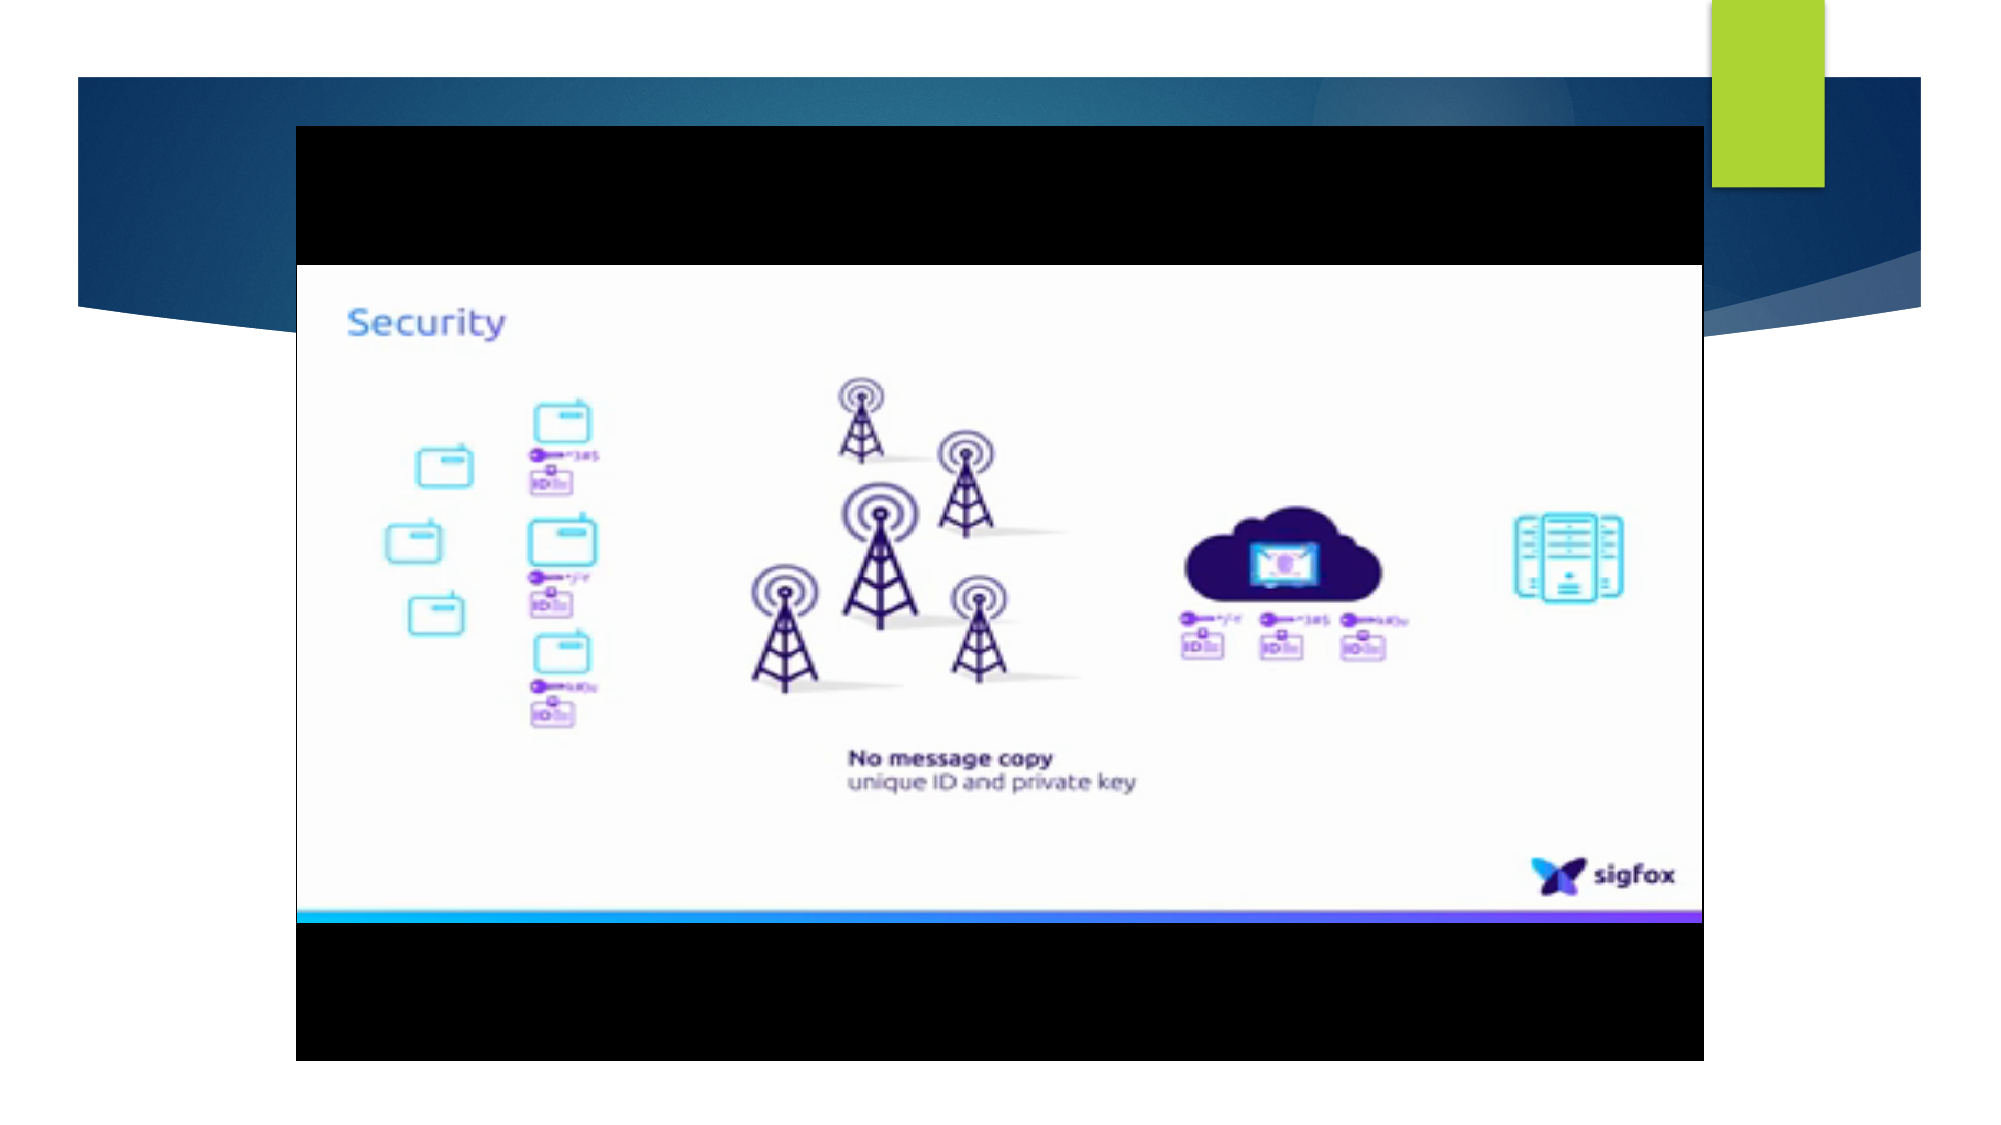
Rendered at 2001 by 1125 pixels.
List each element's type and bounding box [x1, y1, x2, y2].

picture [296, 126, 1704, 1061]
